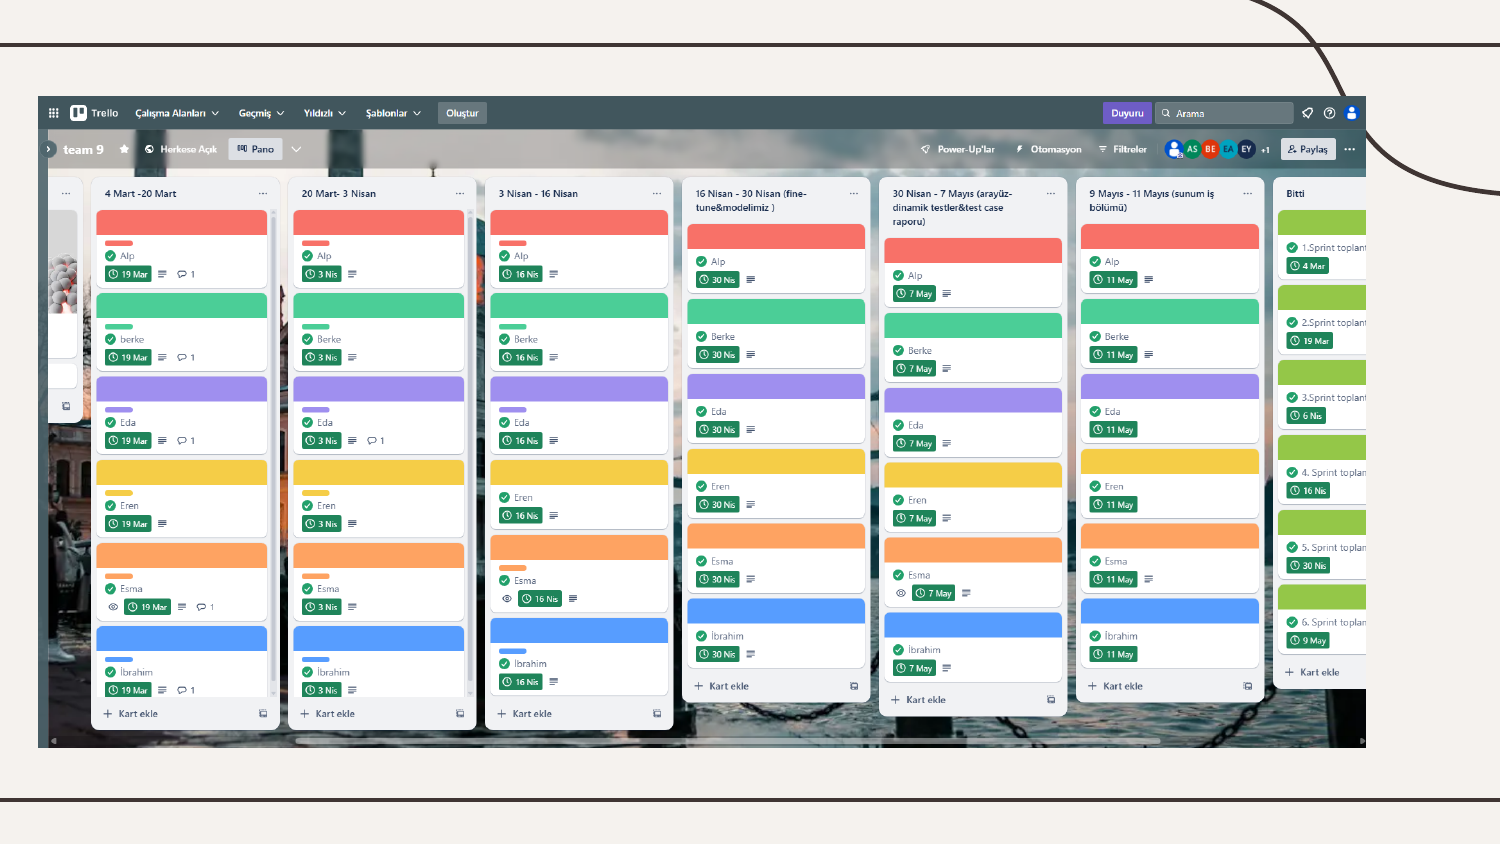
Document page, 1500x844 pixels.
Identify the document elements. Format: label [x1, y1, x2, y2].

picture [38, 95, 1367, 748]
